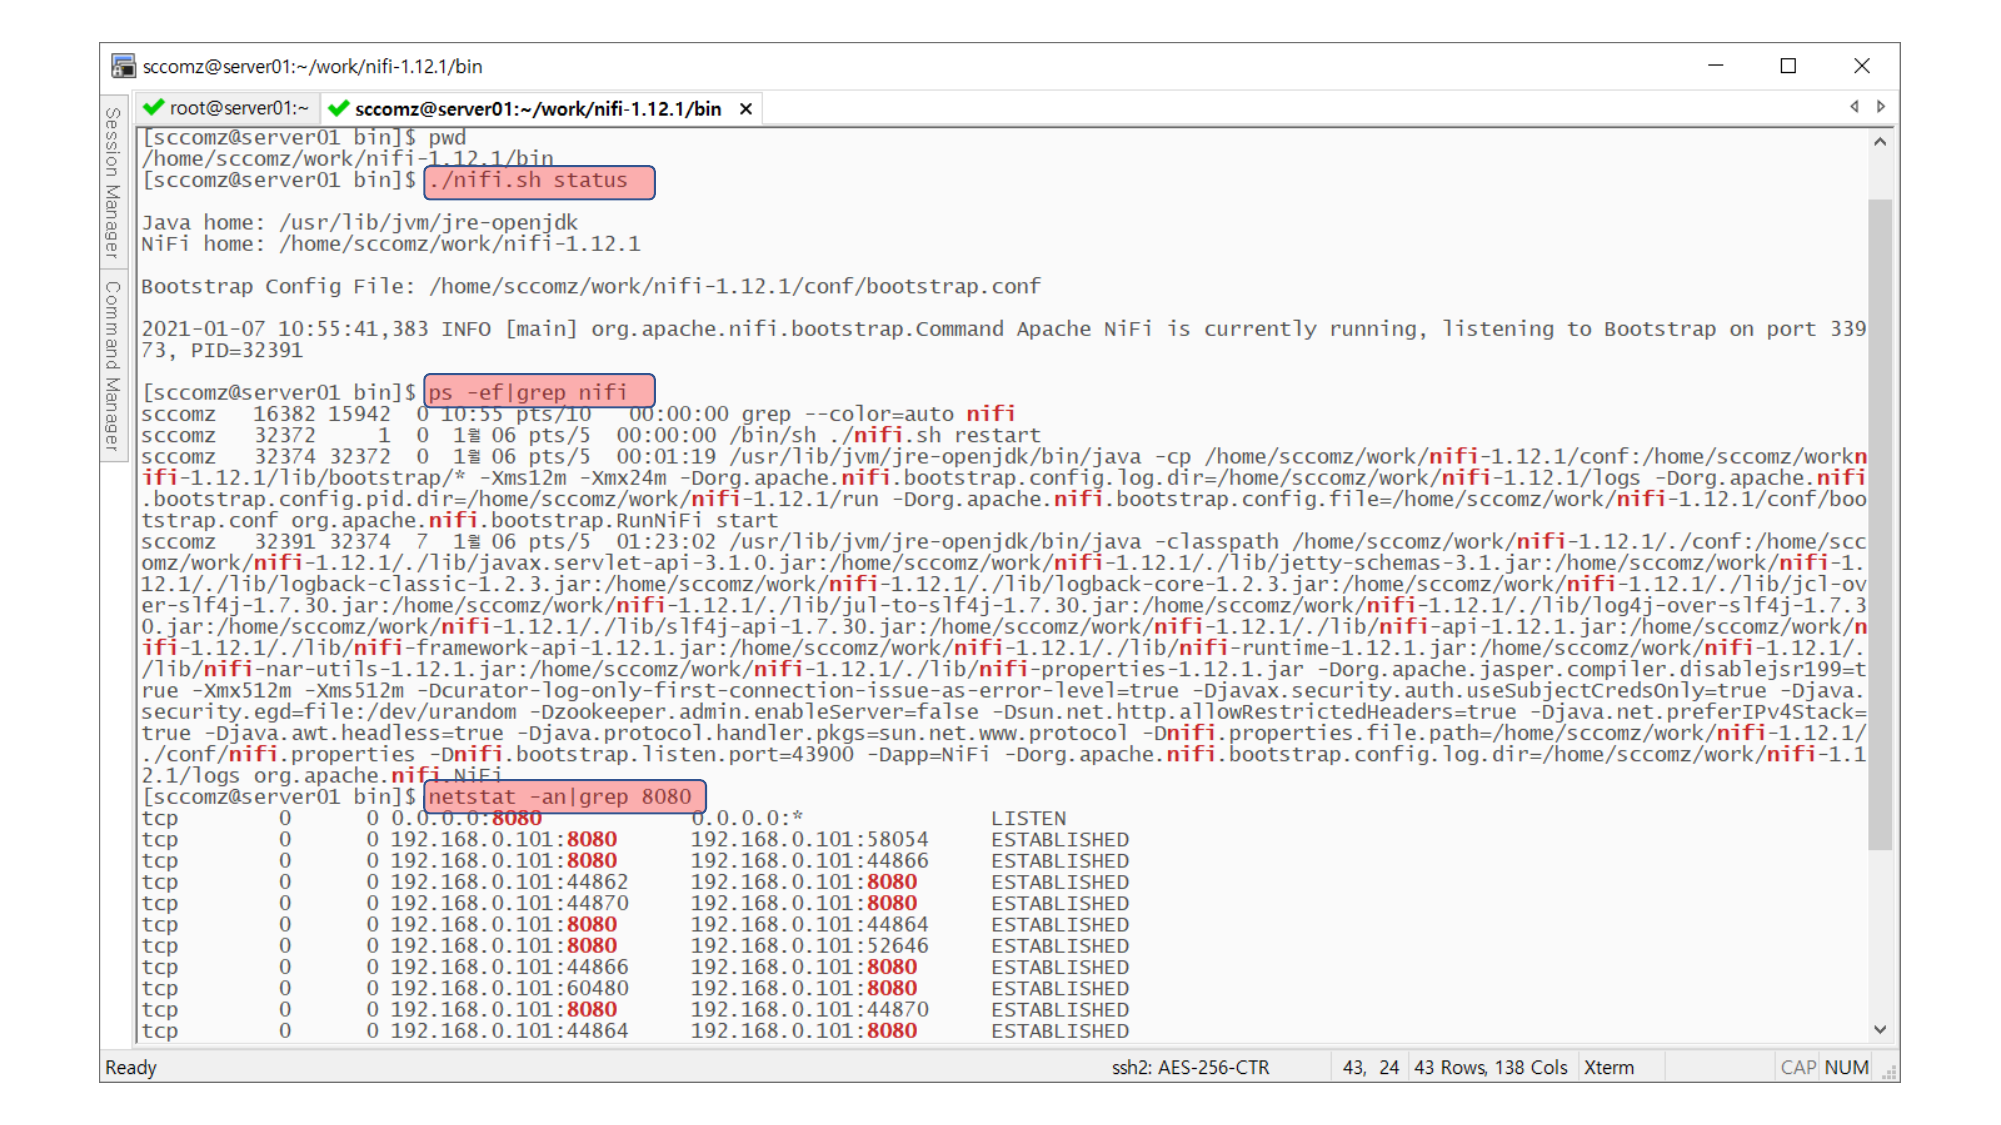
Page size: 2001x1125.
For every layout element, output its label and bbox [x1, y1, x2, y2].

picture [99, 42, 1901, 1083]
